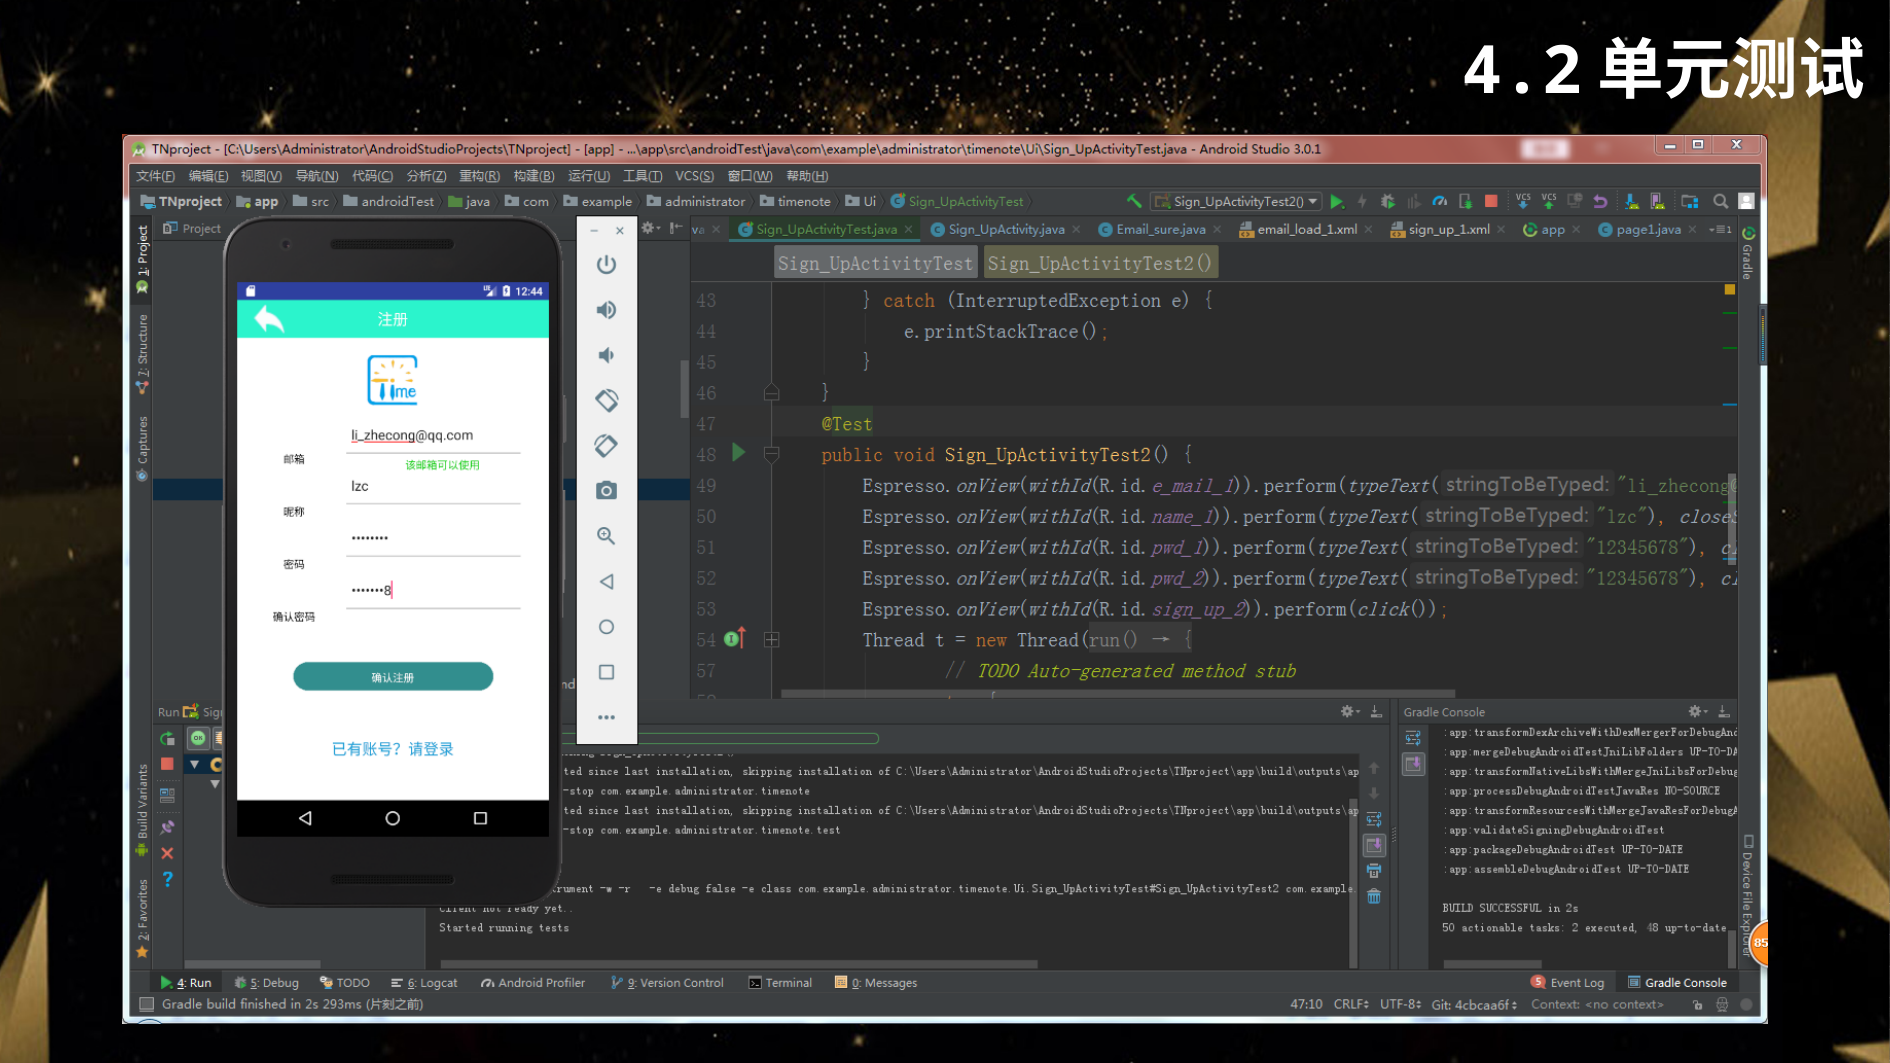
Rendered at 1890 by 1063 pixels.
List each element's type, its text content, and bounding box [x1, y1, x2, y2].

picture [0, 0, 1890, 1063]
text_box 4.2单元测试 [1462, 26, 1865, 195]
